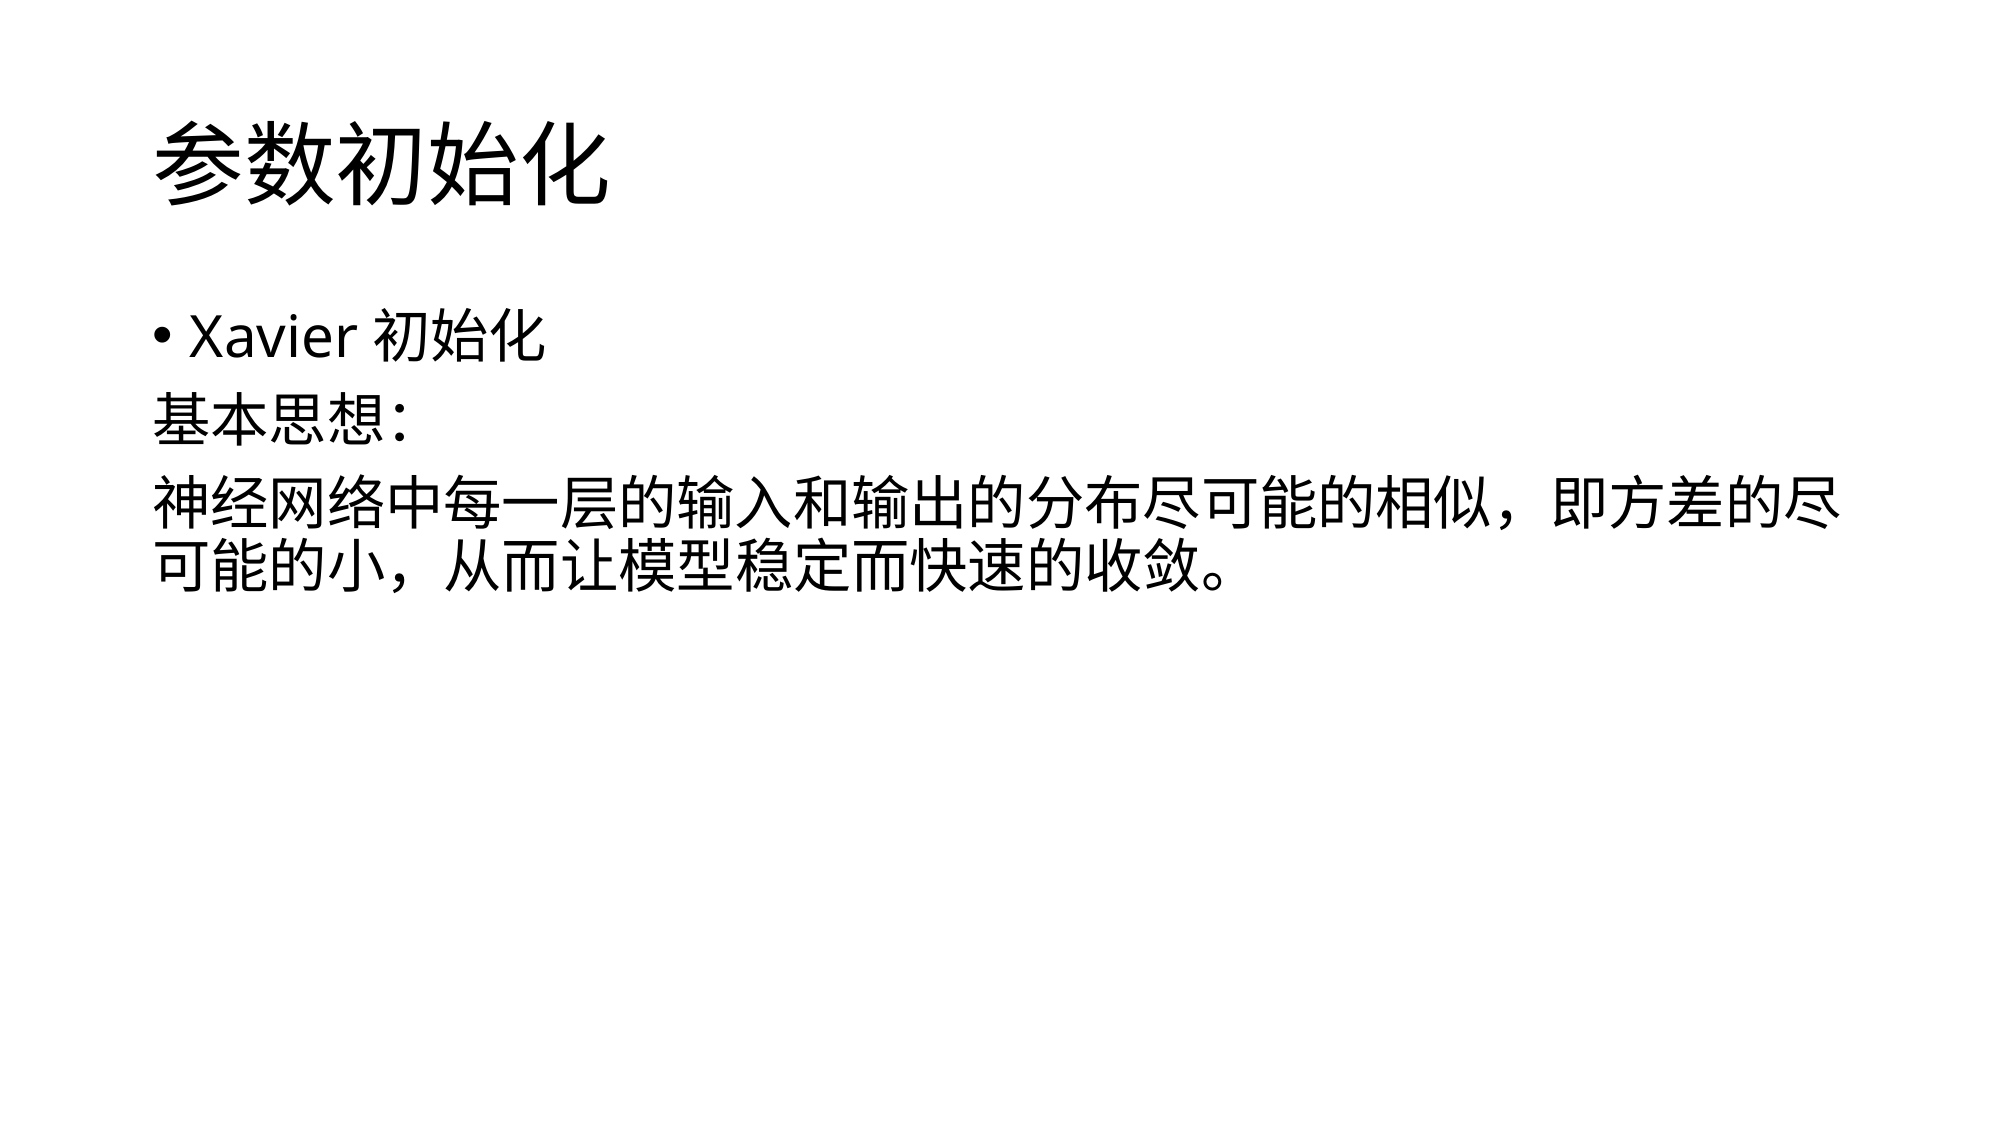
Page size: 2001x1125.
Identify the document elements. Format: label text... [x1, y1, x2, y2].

list Xavier初始化 基本思想： 神经网络中每一层的输入和输出的分布尽可能的相似，即方差的尽可能的小，从而让模型稳定而快速的收敛。 [137, 299, 1863, 1014]
title 参数初始化 [137, 59, 1863, 278]
